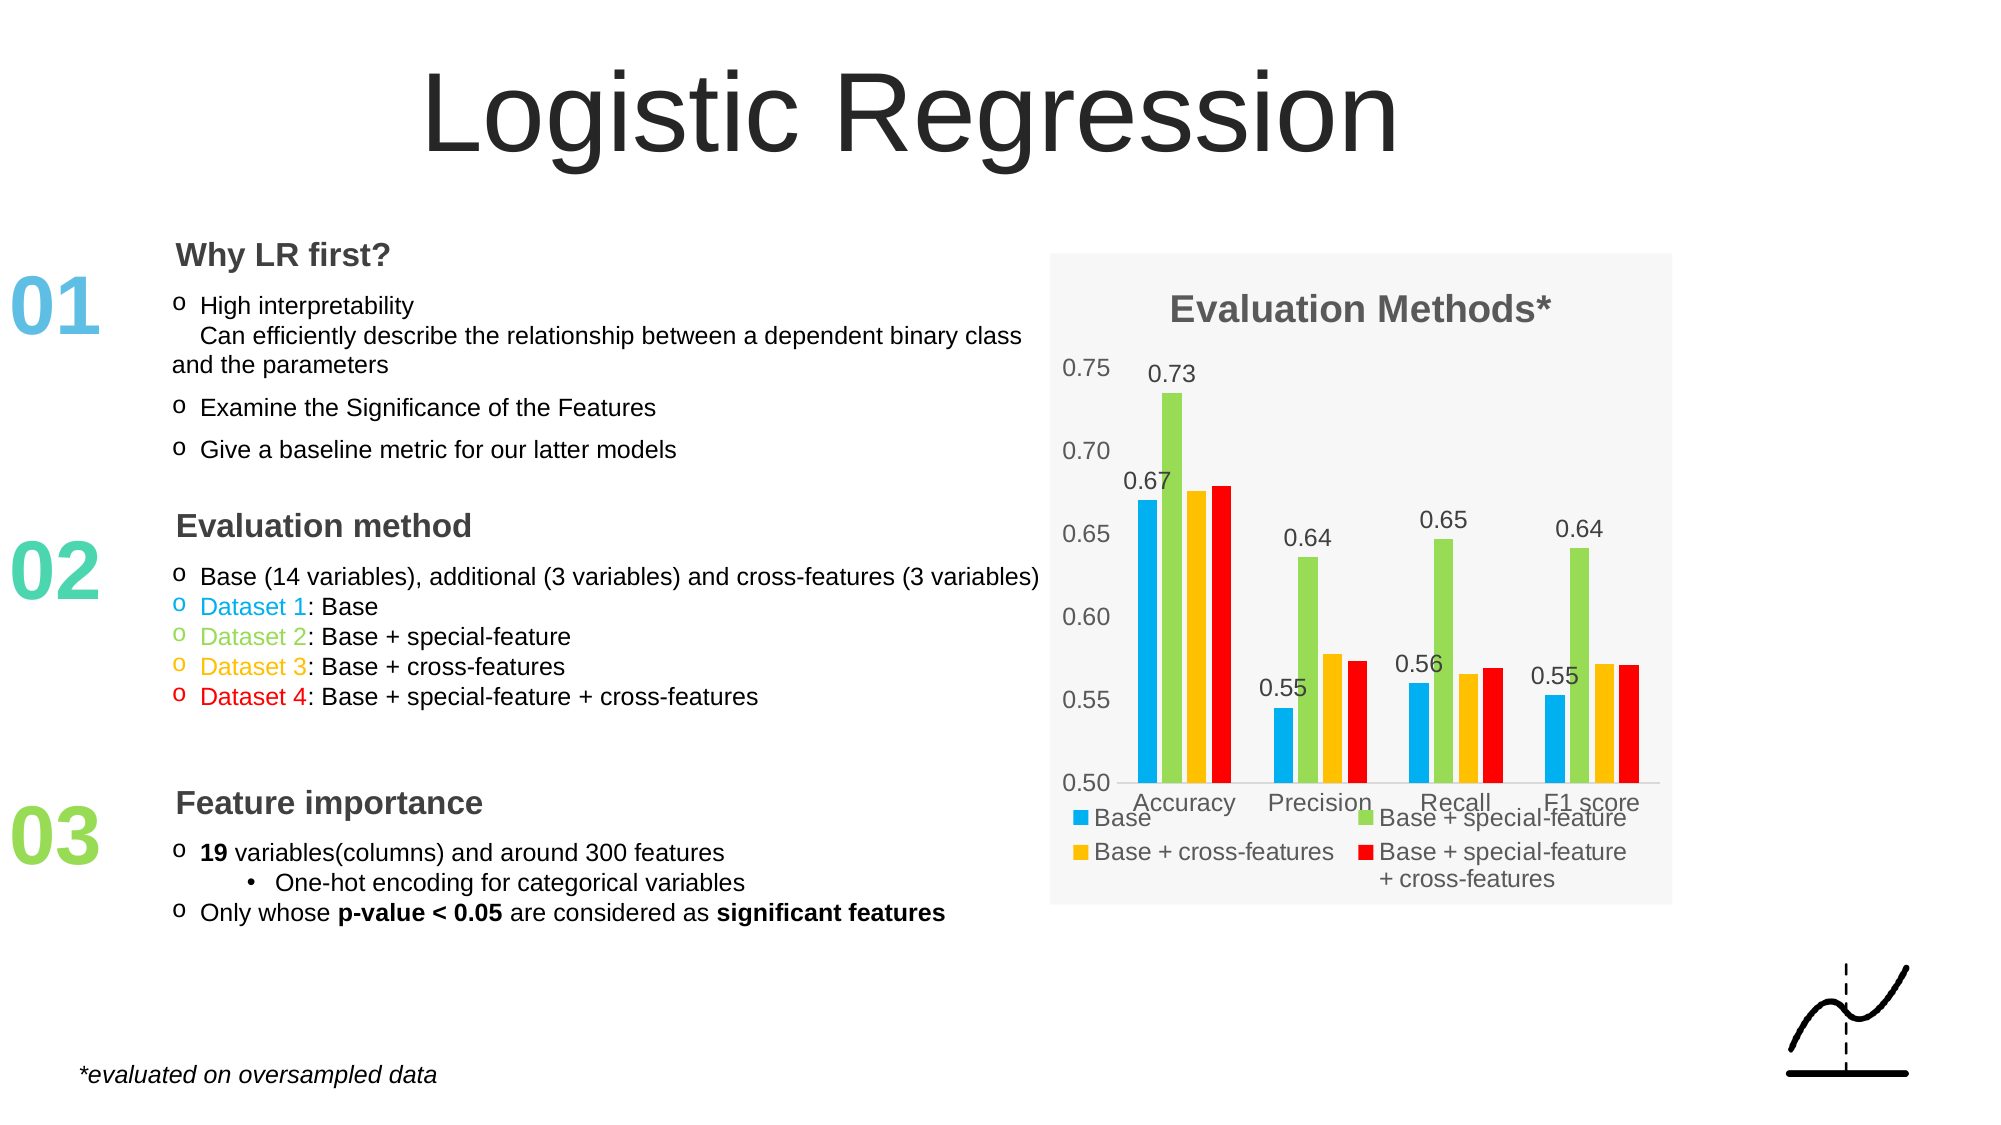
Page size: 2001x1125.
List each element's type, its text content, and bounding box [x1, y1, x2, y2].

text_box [157, 773, 1036, 935]
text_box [0, 226, 1073, 474]
picture [1771, 938, 1928, 1096]
chart [1049, 253, 1673, 905]
text_box *evaluated on oversampled data [63, 1050, 454, 1096]
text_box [157, 497, 1049, 720]
text_box 02 [0, 508, 118, 624]
text_box 03 [0, 773, 118, 889]
list Logistic Regression [95, 57, 1727, 174]
